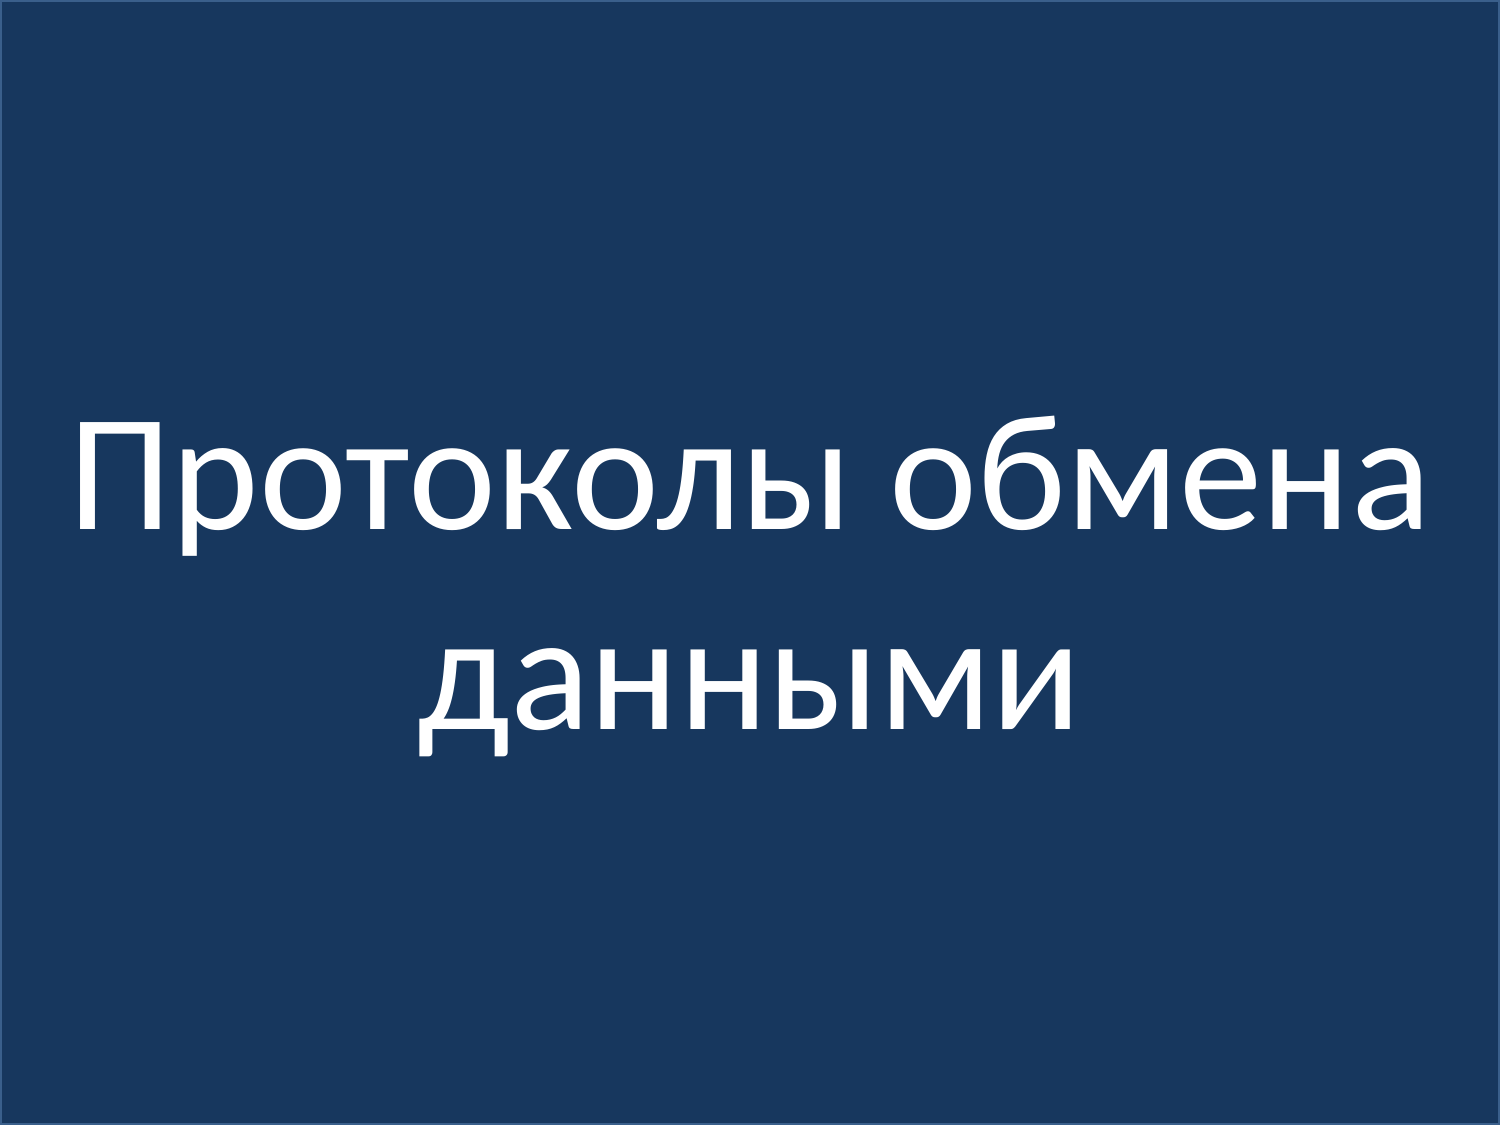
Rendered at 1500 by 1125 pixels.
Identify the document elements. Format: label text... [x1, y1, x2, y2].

text_box Протоколы обмена данными [0, 0, 1500, 1125]
